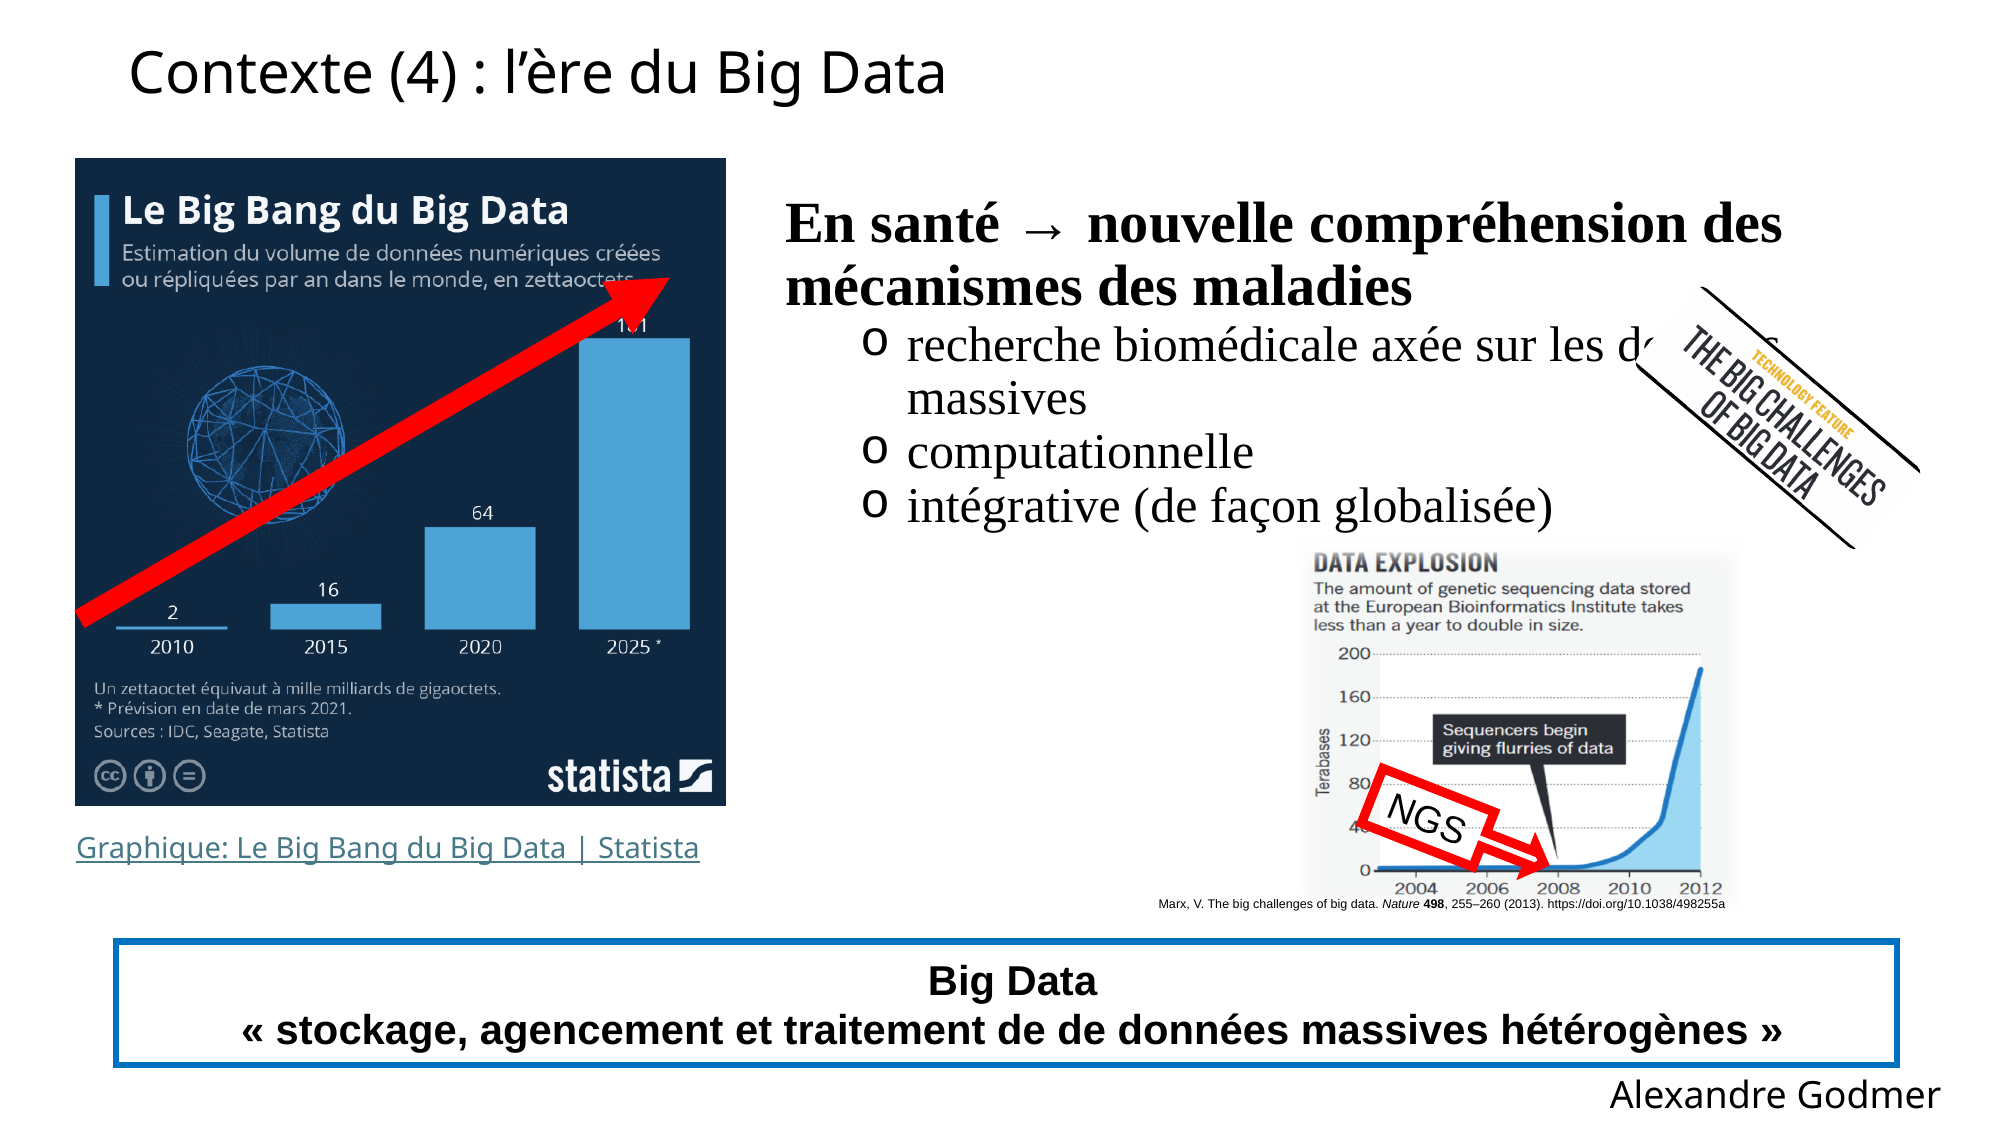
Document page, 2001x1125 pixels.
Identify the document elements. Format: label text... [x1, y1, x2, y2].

picture [1630, 296, 1926, 541]
list En santé → nouvelle compréhension des mécanismes des maladies recherche biomédicale axée sur les données massives computationnelle intégrative (de façon globalisée) [765, 172, 1871, 920]
text_box Graphique: Le Big Bang du Big Data | Statista [61, 821, 794, 877]
text_box Big Data « stockage, agencement et traitement de de données massives hétérogènes » [115, 940, 1899, 1066]
text_box Alexandre Godmer [1580, 1076, 1971, 1110]
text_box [78, 277, 671, 620]
picture [75, 158, 726, 807]
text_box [1289, 536, 1752, 920]
text_box Marx, V. The big challenges of big data. Nature 498, 255–260 (2013). https://doi.org/10.1038/498255a [1143, 889, 1289, 919]
title Contexte (4) : l’ère du Big Data [108, 23, 1973, 149]
